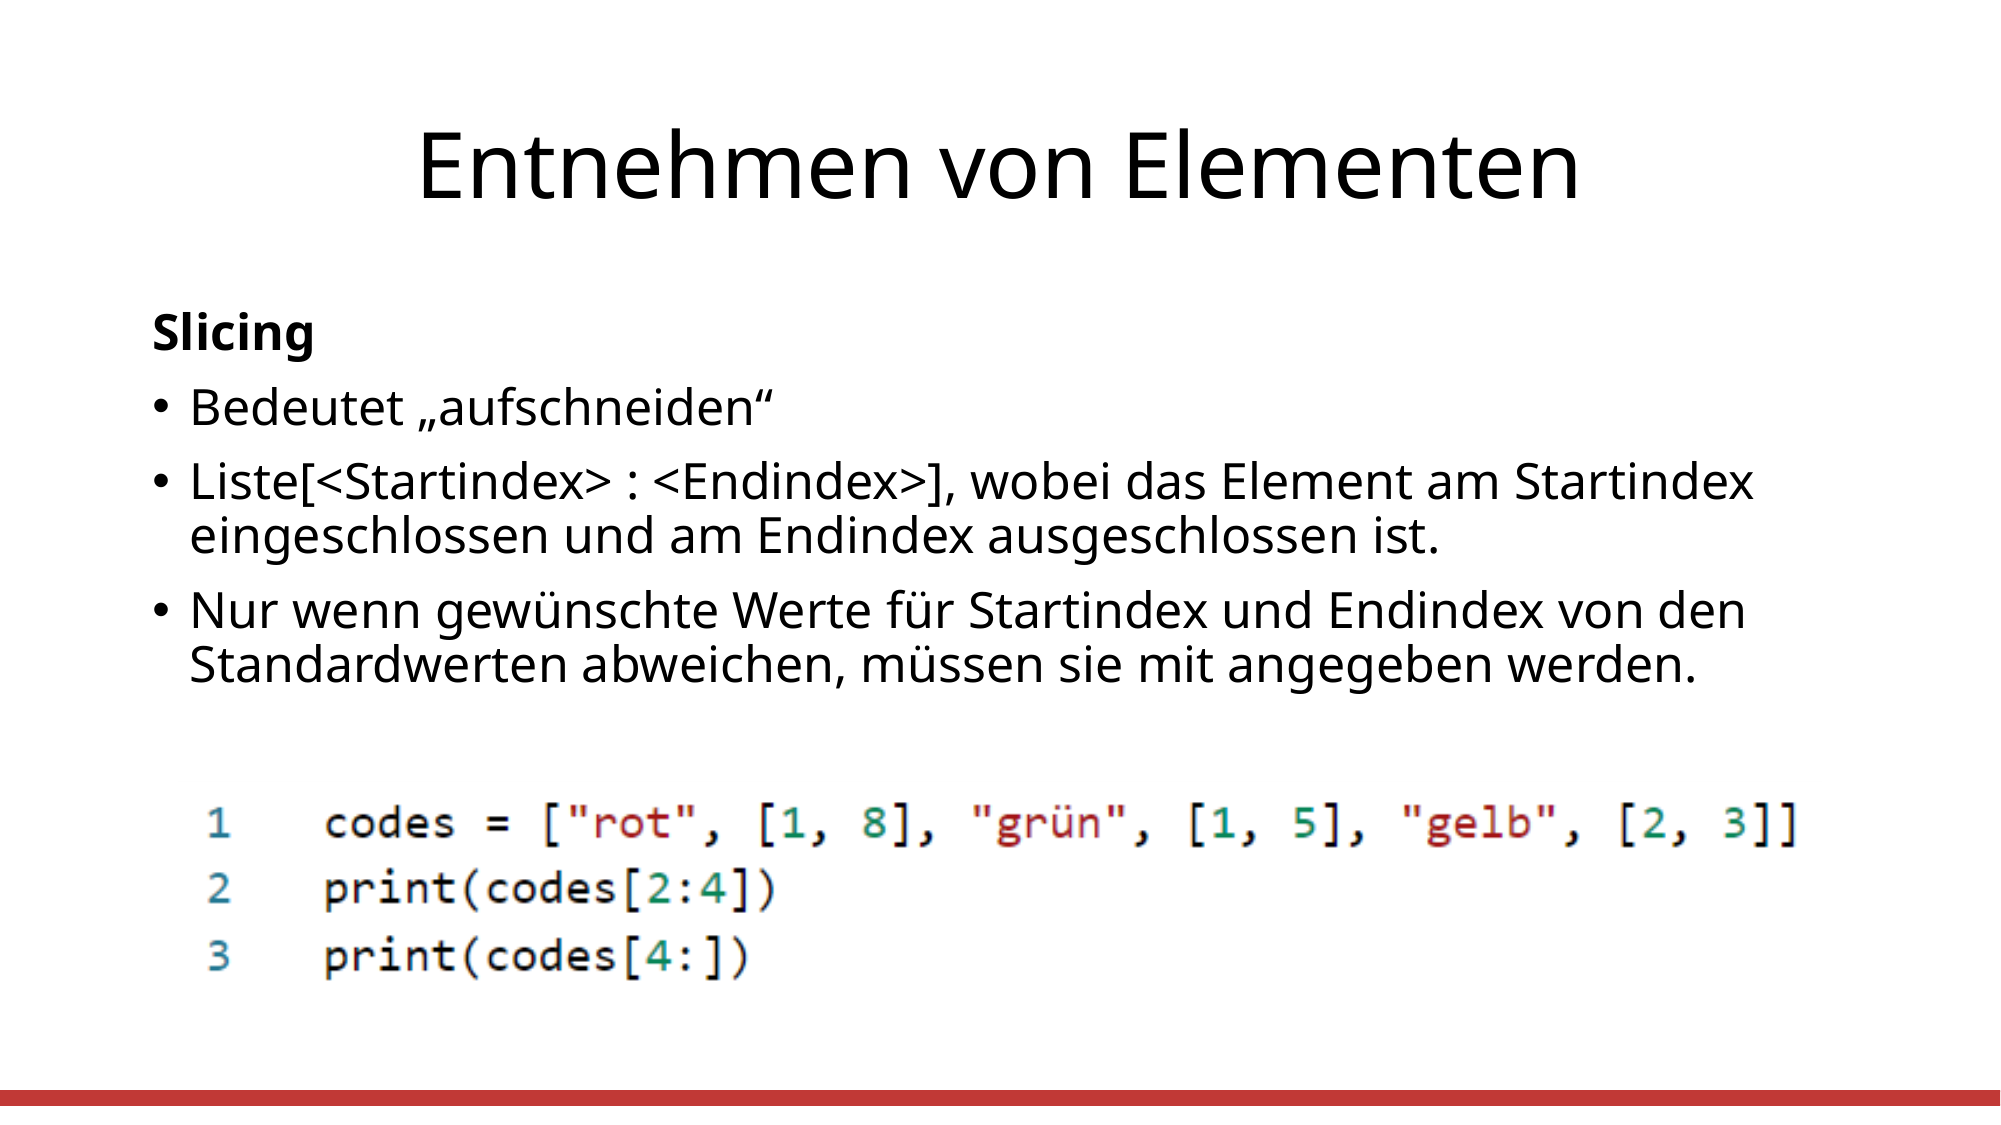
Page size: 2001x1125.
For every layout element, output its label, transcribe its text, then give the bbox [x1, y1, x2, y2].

title Entnehmen von Elementen [137, 59, 1863, 278]
list Slicing Bedeutet „aufschneiden“ Liste[<Startindex> : <Endindex>], wobei das Element am Startindex eingeschlossen und am Endindex ausgeschlossen ist. Nur wenn gewünschte Werte für Startindex und Endindex von den Standardwerten abweichen, müssen sie mit angegeben werden. [137, 299, 1863, 1014]
picture [178, 780, 1822, 990]
